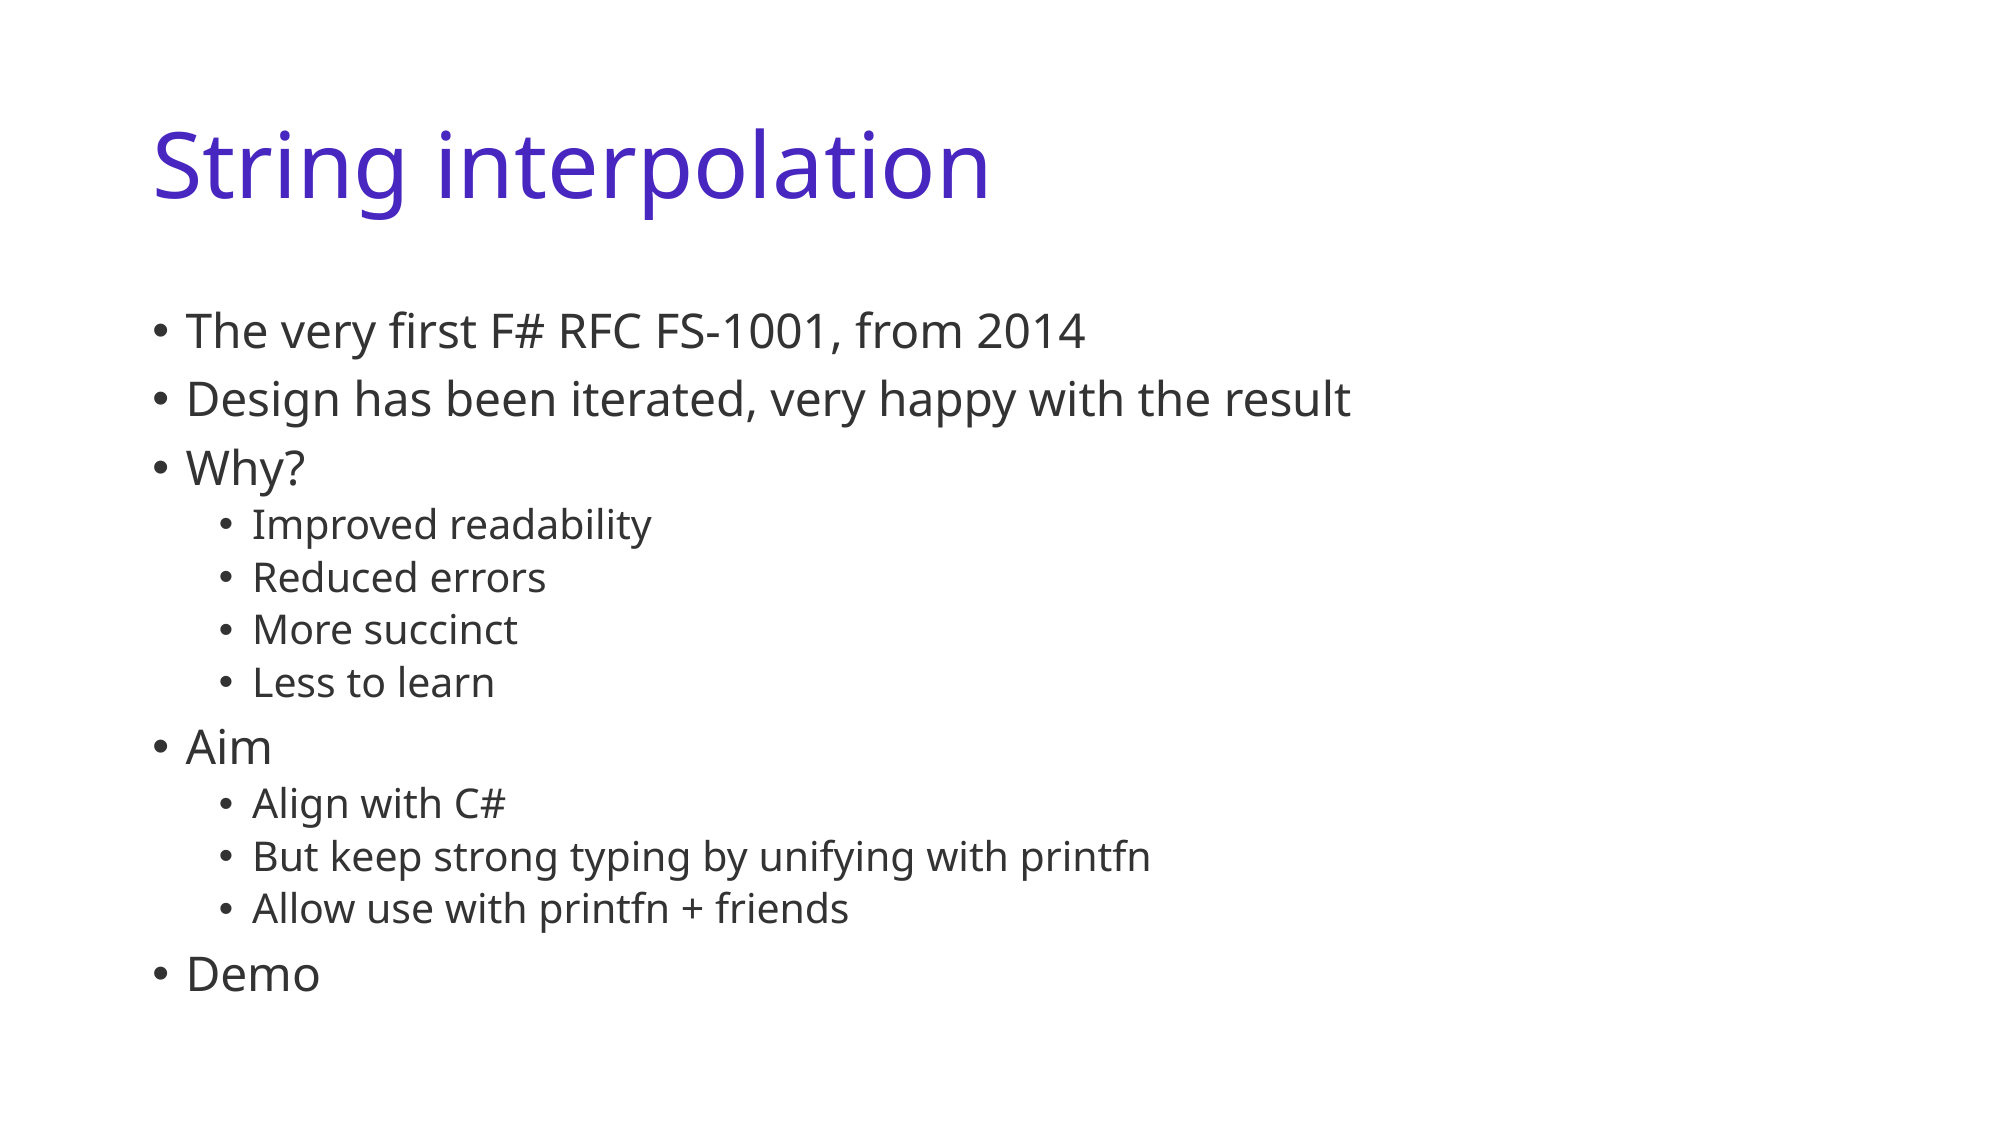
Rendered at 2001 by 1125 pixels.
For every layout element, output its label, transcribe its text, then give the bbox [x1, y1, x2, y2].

title String interpolation [137, 59, 1863, 278]
list The very first F# RFC FS-1001, from 2014 Design has been iterated, very happy with the result Why? Improved readability Reduced errors More succinct Less to learn Aim Align with C# But keep strong typing by unifying with printfn Allow use with printfn + friends Demo [137, 299, 1863, 1014]
